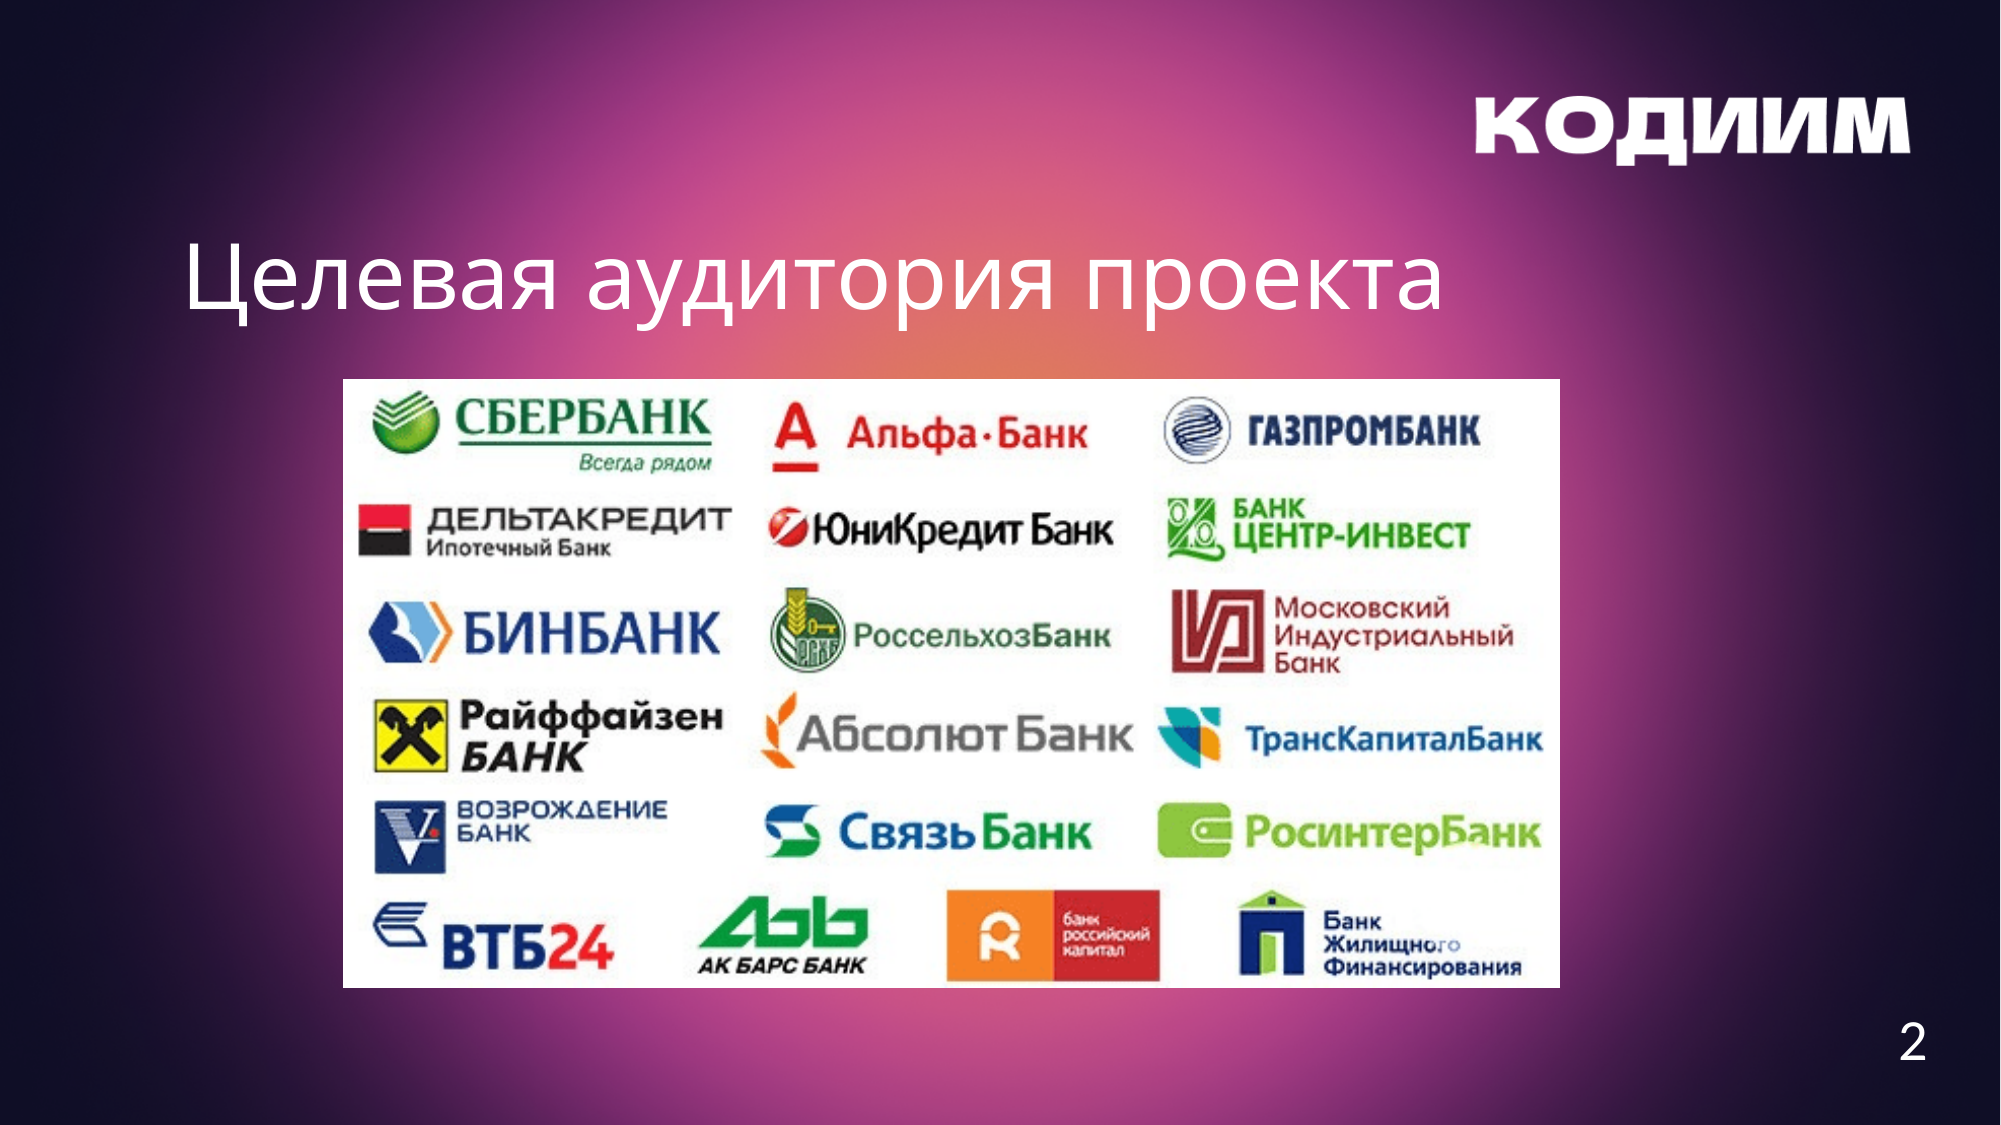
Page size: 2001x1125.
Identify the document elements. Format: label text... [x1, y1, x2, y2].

text_box 2 [1883, 987, 1961, 1088]
picture [0, 0, 2001, 1125]
text_box Целевая аудитория проекта [166, 210, 1737, 336]
